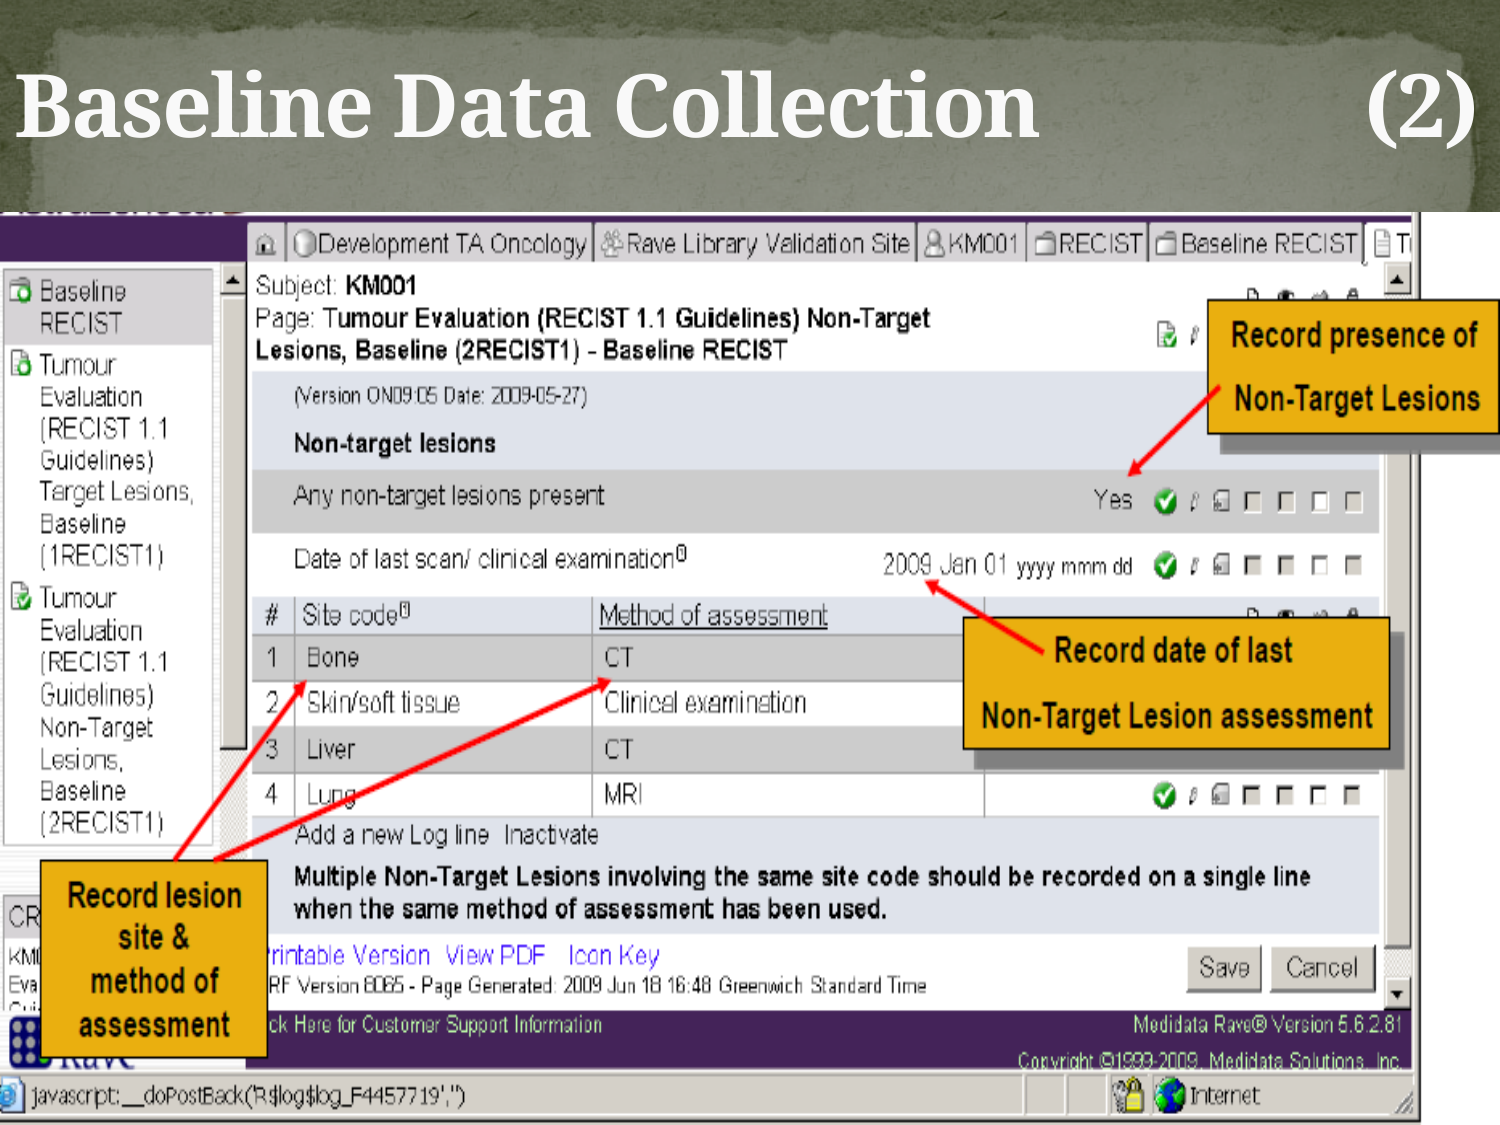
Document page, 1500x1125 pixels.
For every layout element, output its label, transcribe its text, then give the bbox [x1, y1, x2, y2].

title Baseline Data Collection (2) [0, 0, 1500, 163]
picture [0, 212, 1500, 1125]
